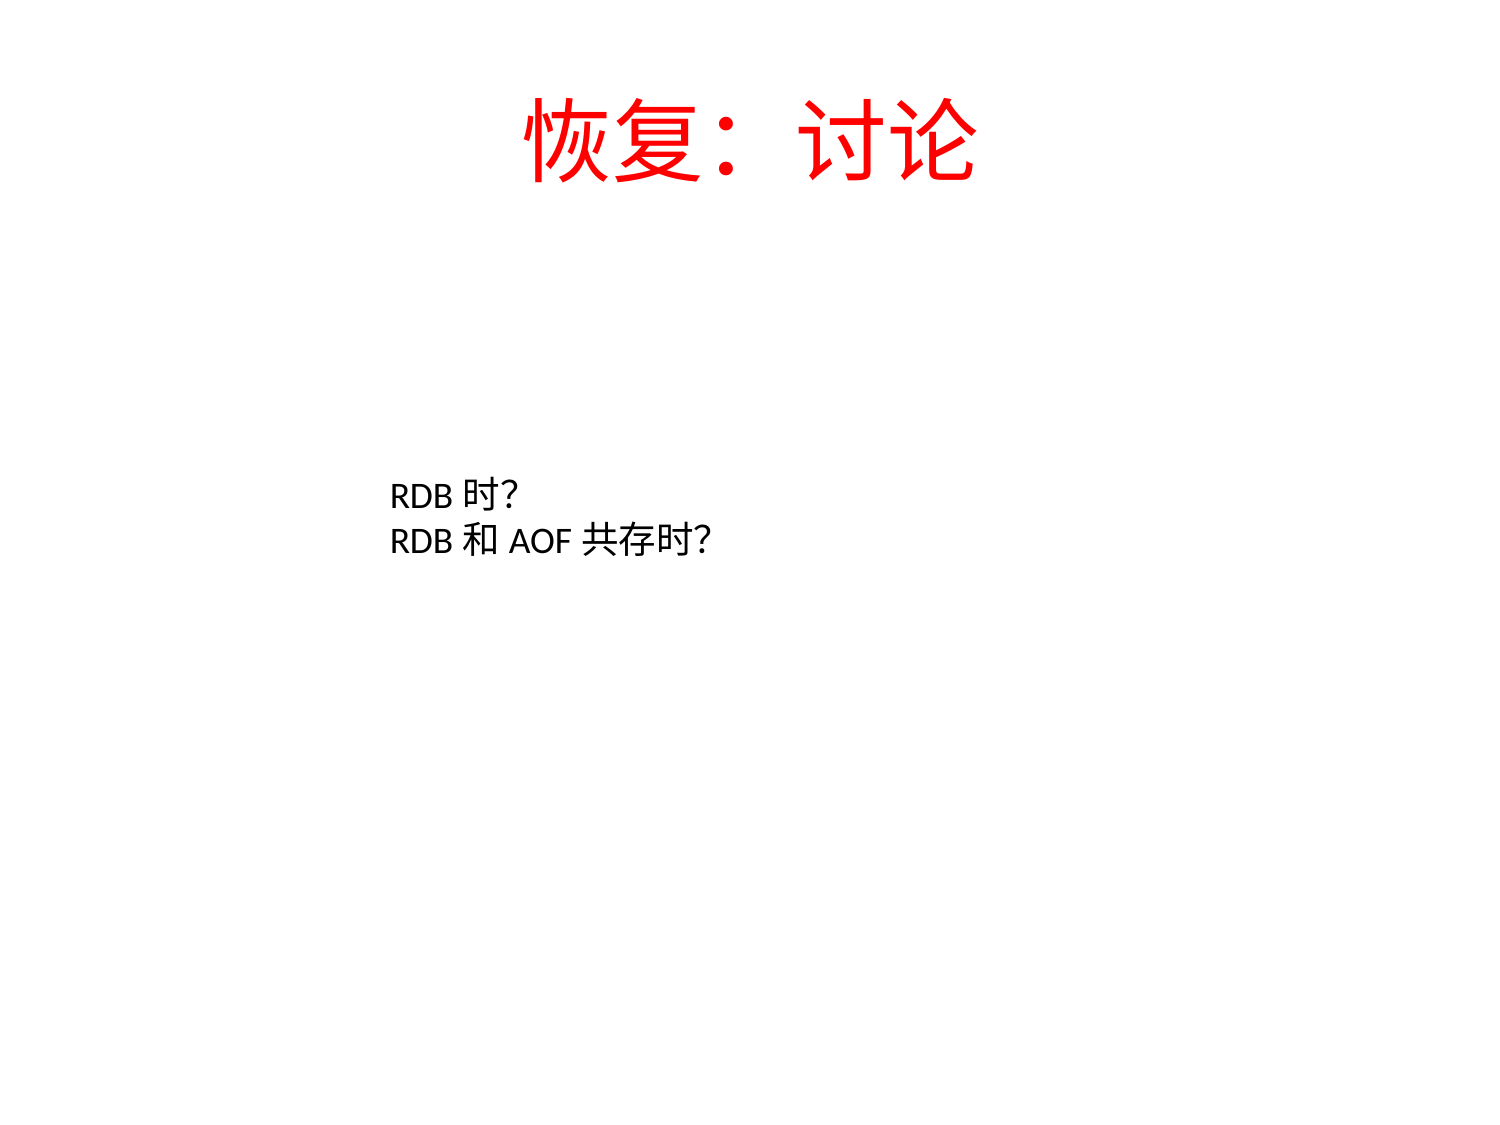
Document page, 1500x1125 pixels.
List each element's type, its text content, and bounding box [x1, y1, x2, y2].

title 恢复：讨论 [75, 45, 1425, 233]
text_box RDB时？ RDB和AOF共存时？ [374, 463, 1125, 569]
